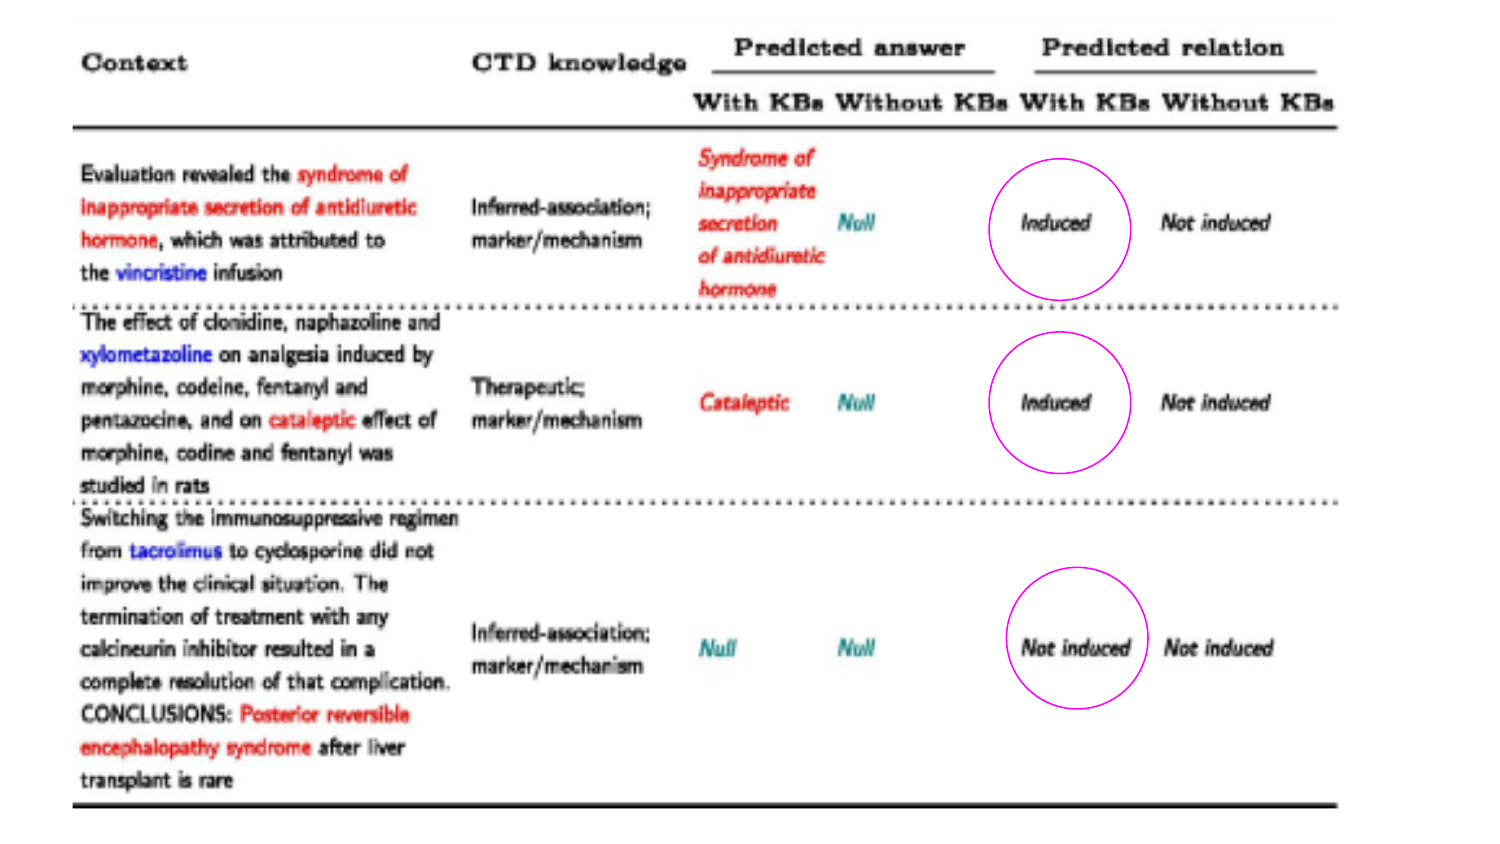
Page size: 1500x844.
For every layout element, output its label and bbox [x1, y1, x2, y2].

picture [72, 22, 1392, 833]
